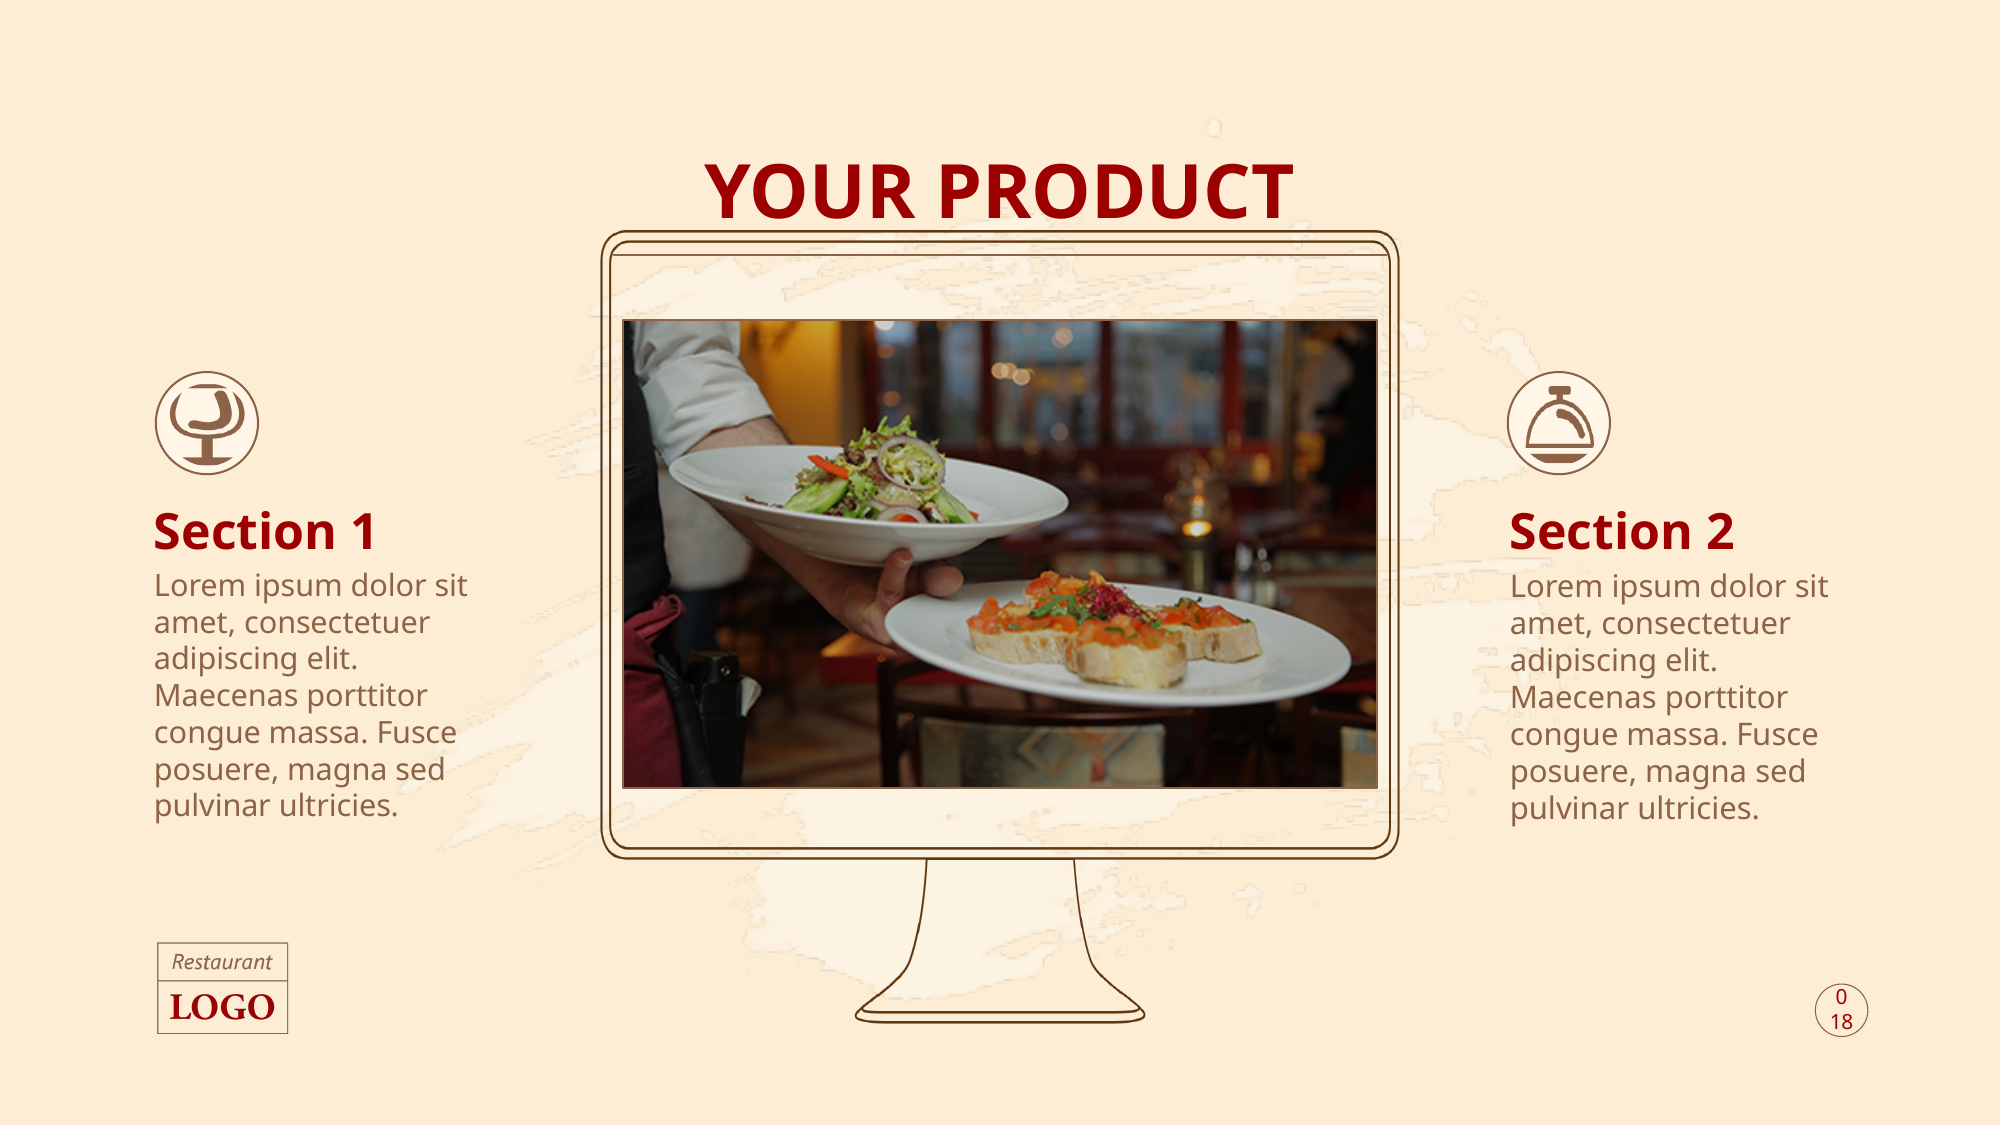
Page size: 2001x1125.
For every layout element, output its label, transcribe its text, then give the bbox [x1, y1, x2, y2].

picture [166, 383, 249, 466]
list Section 1 [138, 491, 503, 548]
slide_number 018 [1811, 980, 1872, 1041]
list Lorem ipsum dolor sit amet, consectetuer adipiscing elit. Maecenas porttitor congue massa. Fusce posuere, magna sed pulvinar ultricies. [138, 558, 503, 834]
list Lorem ipsum dolor sit amet, consectetuer adipiscing elit. Maecenas porttitor congue massa. Fusce posuere, magna sed pulvinar ultricies. [1494, 558, 1872, 834]
picture [594, 243, 1406, 1033]
picture [1517, 382, 1601, 466]
title YOUR PRODUCT [137, 101, 1863, 243]
list Section 2 [1494, 491, 1872, 548]
picture [154, 940, 290, 1035]
